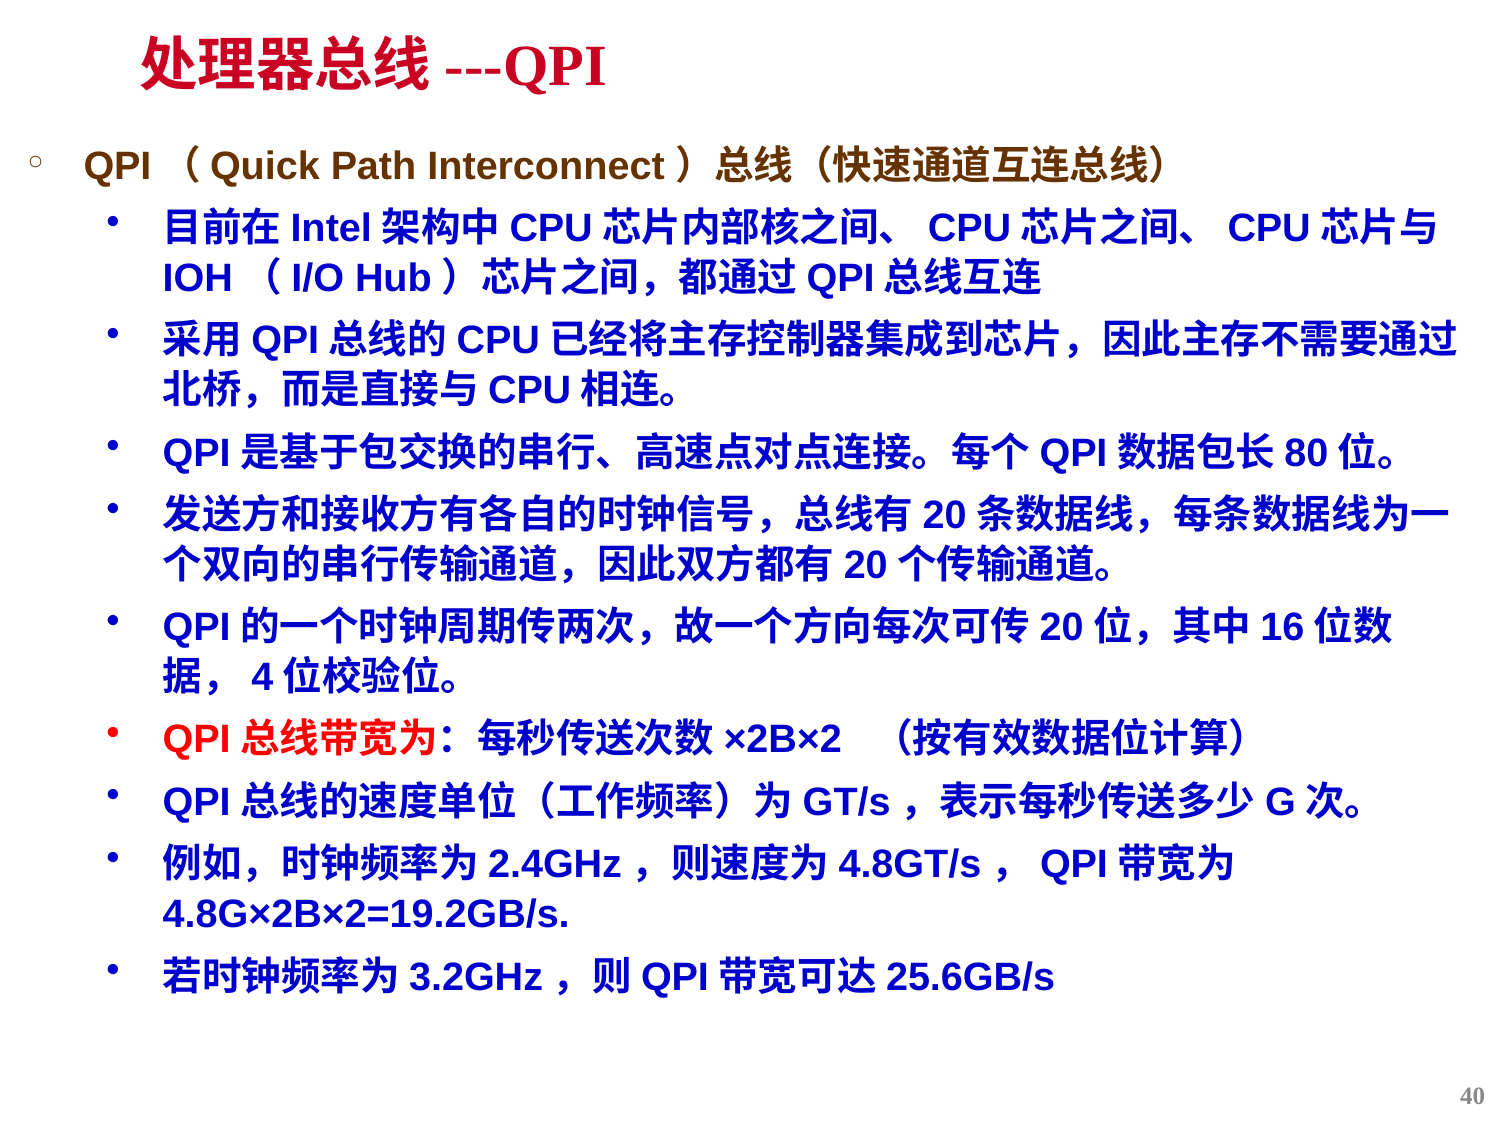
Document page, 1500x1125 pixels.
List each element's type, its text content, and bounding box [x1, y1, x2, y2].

text_box 处理器总线---QPI [125, 12, 1450, 113]
slide_number 40 [1162, 1064, 1500, 1125]
list QPI（Quick Path Interconnect）总线（快速通道互连总线） 目前在Intel架构中CPU芯片内部核之间、CPU芯片之间、CPU芯片与IOH（I/O Hub）芯片之间，都通过QPI总线互连 采用QPI总线的CPU已经将主存控制器集成到芯片，因此主存不需要通过北桥，而是直接与CPU相连。 QPI是基于包交换的串行、高速点对点连接。每个QPI数据包长80位。 发送方和接收方有各自的时钟信号，总线有20条数据线，每条数据线为一个双向的串行传输通道，因此双方都有20个传输通道。 QPI的一个时钟周期传两次，故一个方向每次可传20位，其中16位数据，4位校验位。 QPI总线带宽为：每秒传送次数×2B×2 （按有效数据位计算） QPI总线的速度单位（工作频率）为GT/s，表示每秒传送多少G次。 例如，时钟频率为2.4GHz，则速度为4.8GT/s，QPI带宽为4.8G×2B×2=19.2GB/s. 若时钟频率为3.2GHz，则QPI带宽可达25.6GB/s [16, 133, 1473, 1074]
